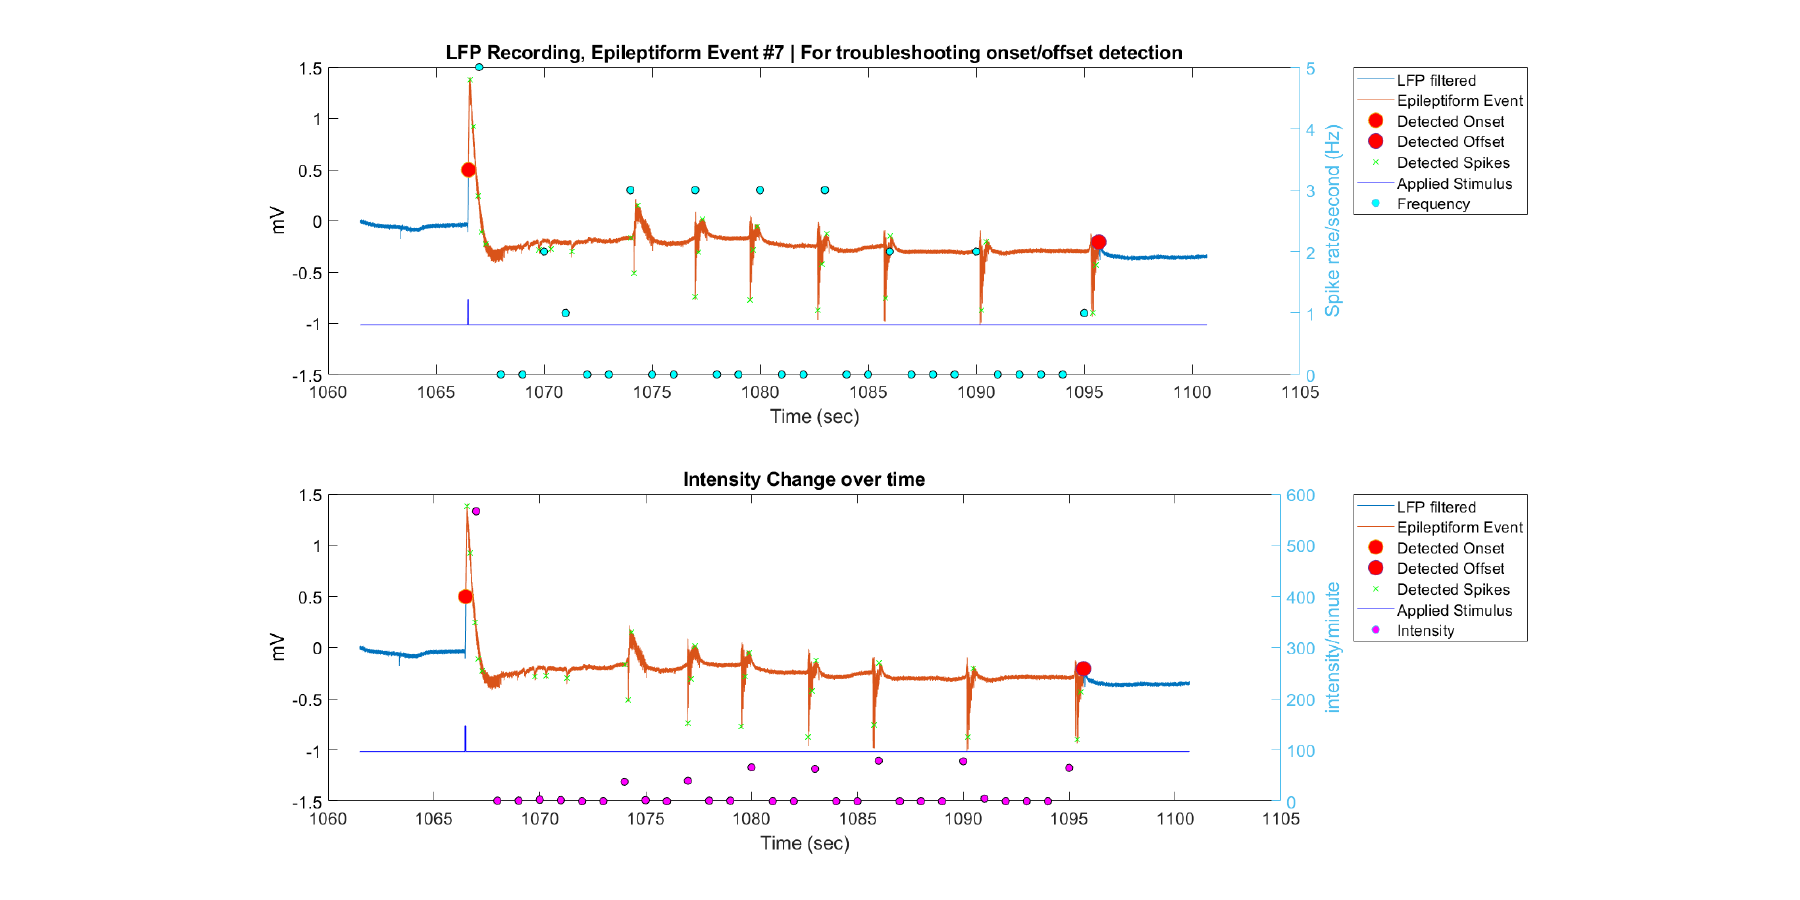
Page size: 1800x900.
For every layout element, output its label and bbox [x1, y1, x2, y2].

picture [126, 0, 1674, 900]
